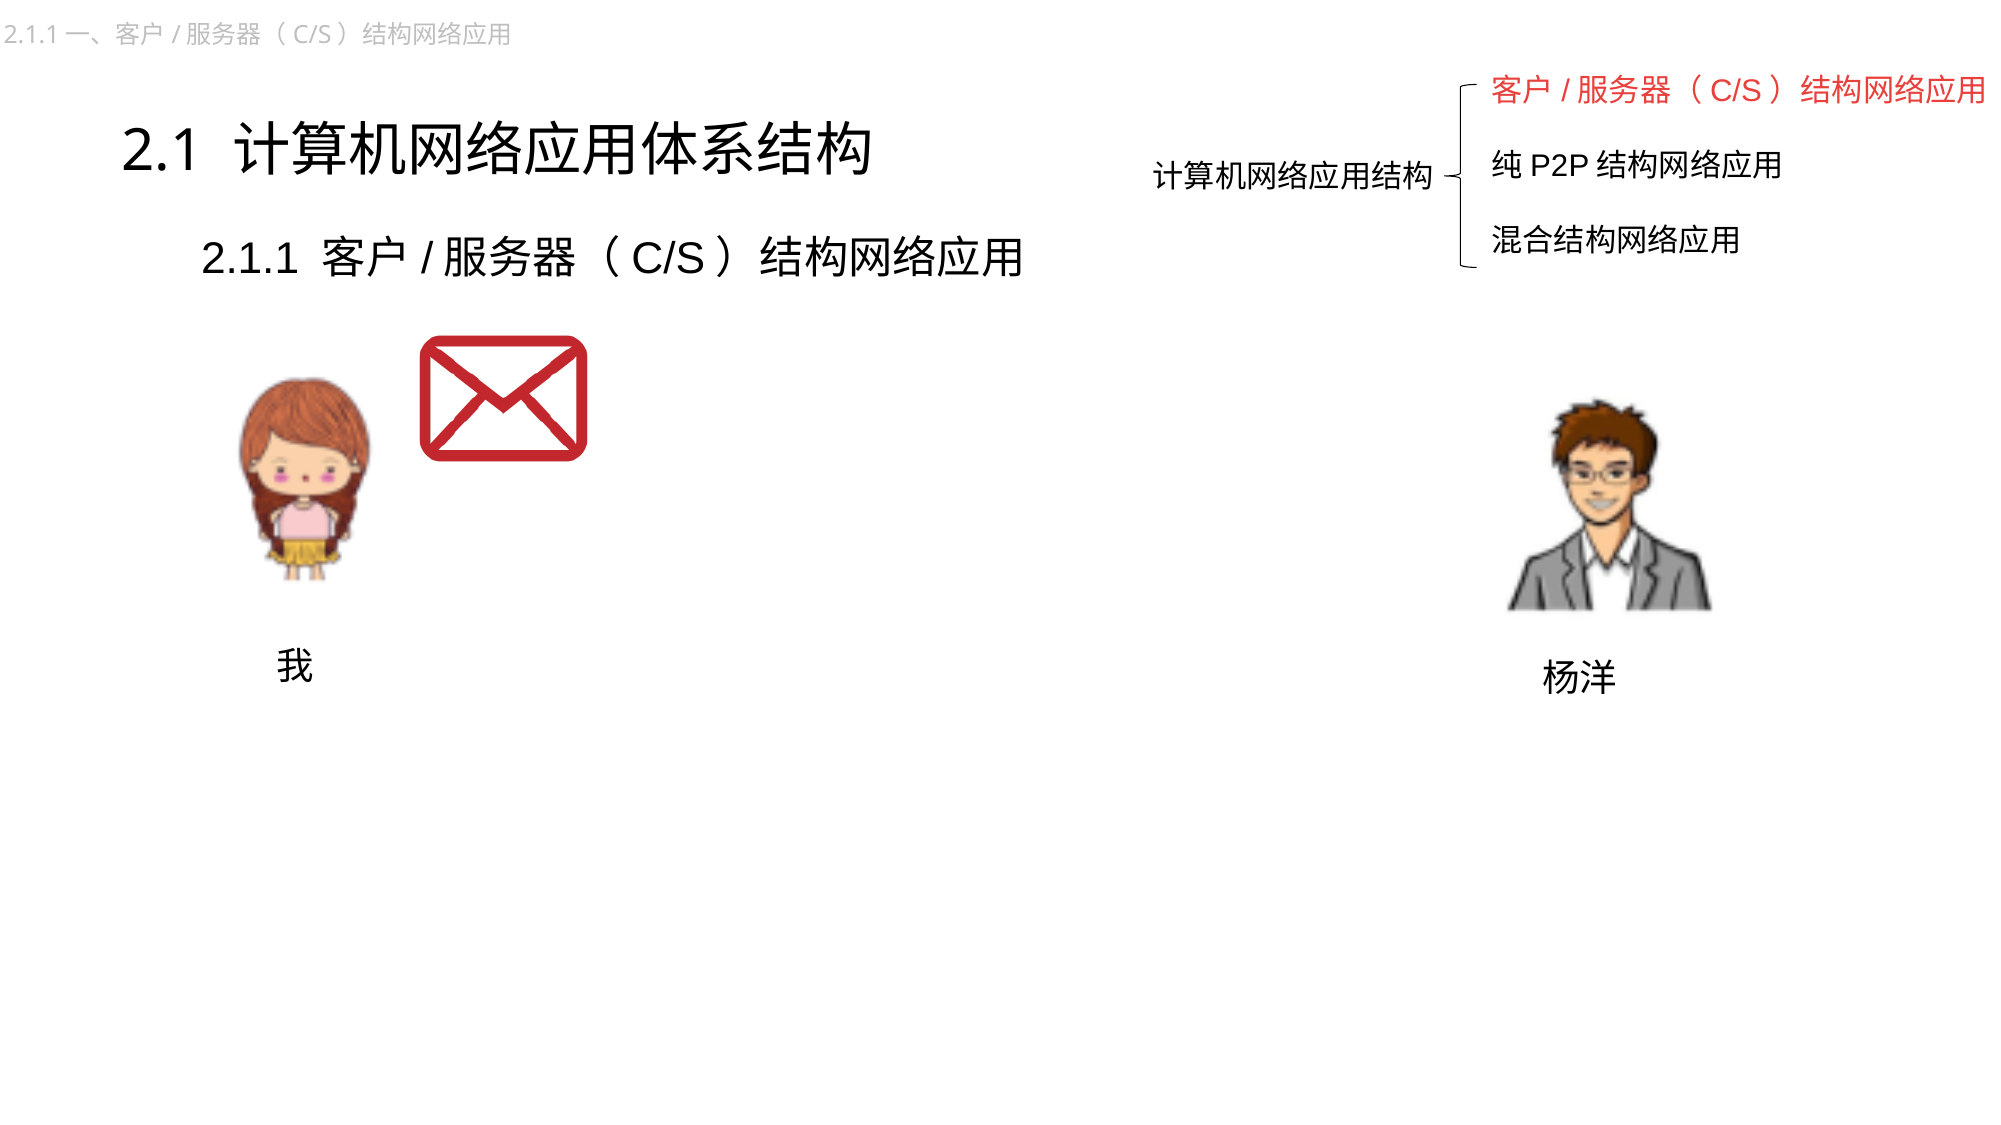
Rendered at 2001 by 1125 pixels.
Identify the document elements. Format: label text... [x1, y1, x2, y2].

text_box 我 [261, 634, 408, 695]
text_box 2.1.1一、客户/服务器（C/S）结构网络应用 [0, 11, 528, 57]
text_box 杨洋 [1527, 646, 1691, 707]
picture [1421, 347, 1726, 626]
title 2.1 计算机网络应用体系结构 [106, 42, 1832, 260]
picture [158, 302, 599, 619]
text_box 计算机网络应用结构 [1137, 148, 1459, 201]
text_box 2.1.1 客户/服务器（C/S）结构网络应用 [186, 221, 1209, 290]
text_box [1444, 83, 1477, 268]
text_box 客户/服务器（C/S）结构网络应用 纯P2P结构网络应用 混合结构网络应用 [1476, 63, 2000, 265]
